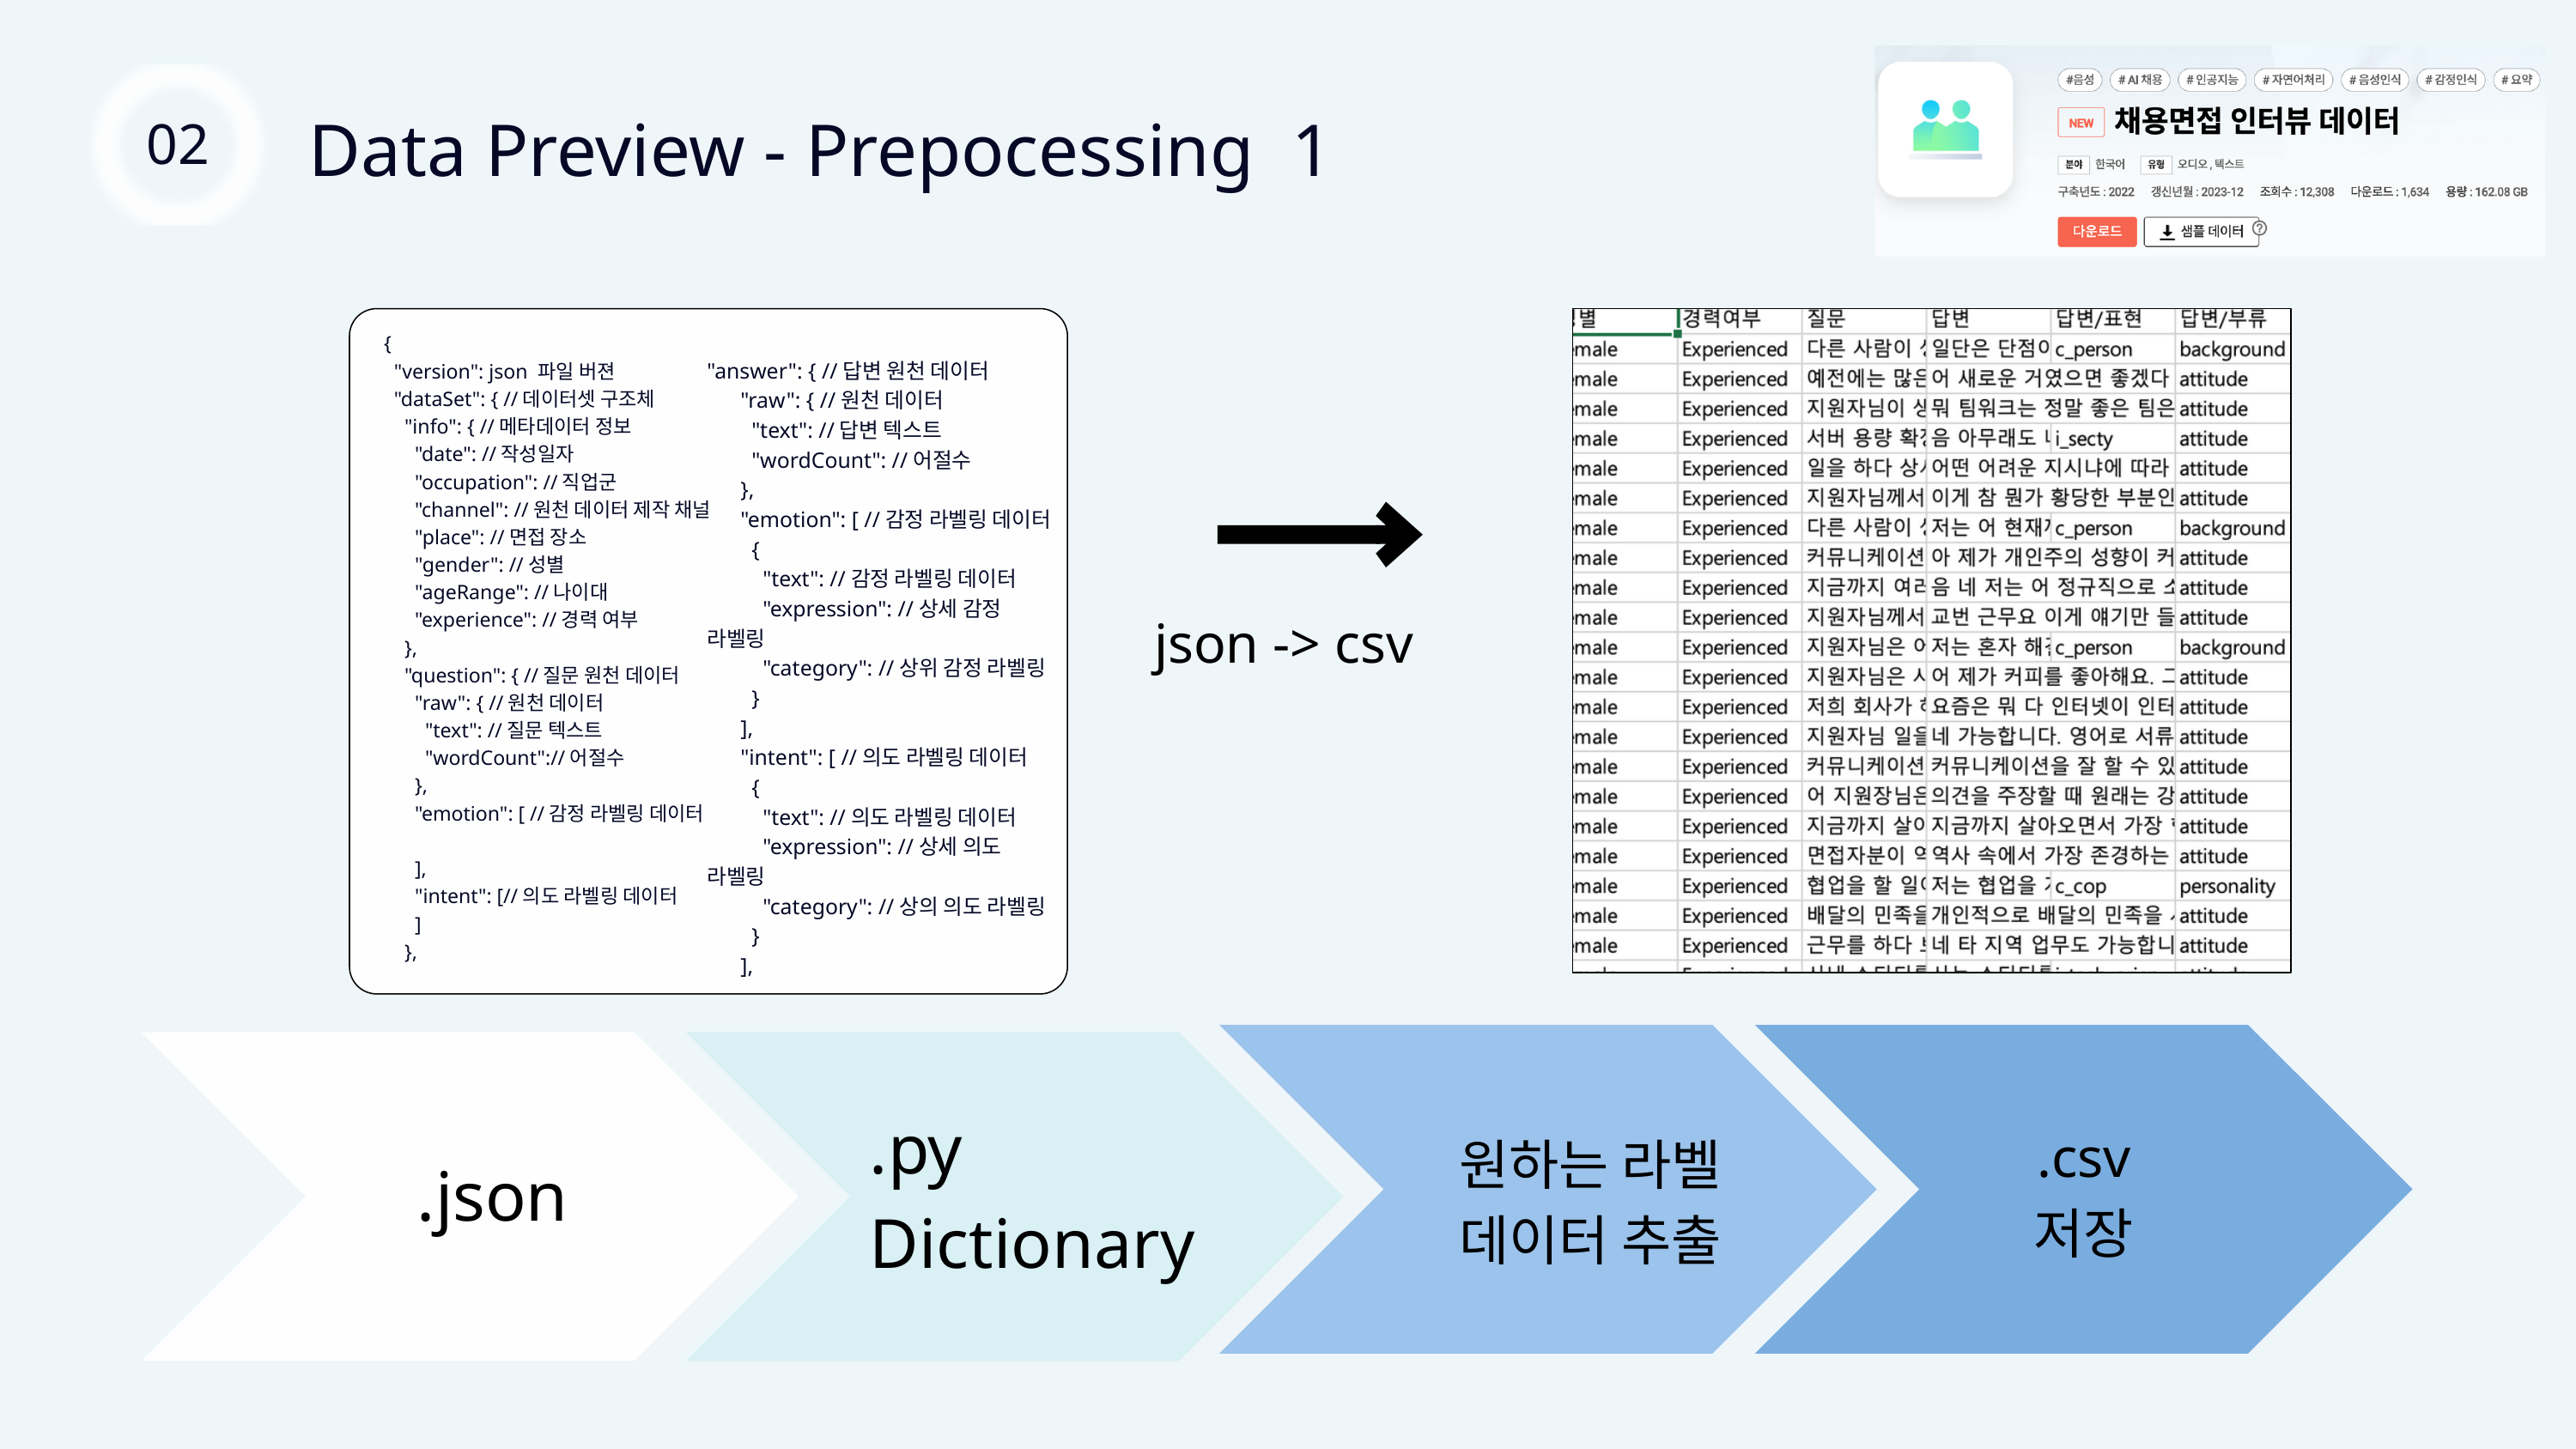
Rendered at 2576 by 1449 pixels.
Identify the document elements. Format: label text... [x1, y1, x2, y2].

text_box 02 [141, 97, 215, 175]
text_box [79, 64, 276, 226]
text_box json -> csv [1154, 598, 1486, 675]
text_box Data Preview - Prepocessing 1 [308, 90, 1392, 191]
text_box [1874, 45, 2546, 257]
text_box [141, 1024, 2413, 1361]
text_box [1572, 308, 2291, 973]
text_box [349, 308, 1068, 995]
